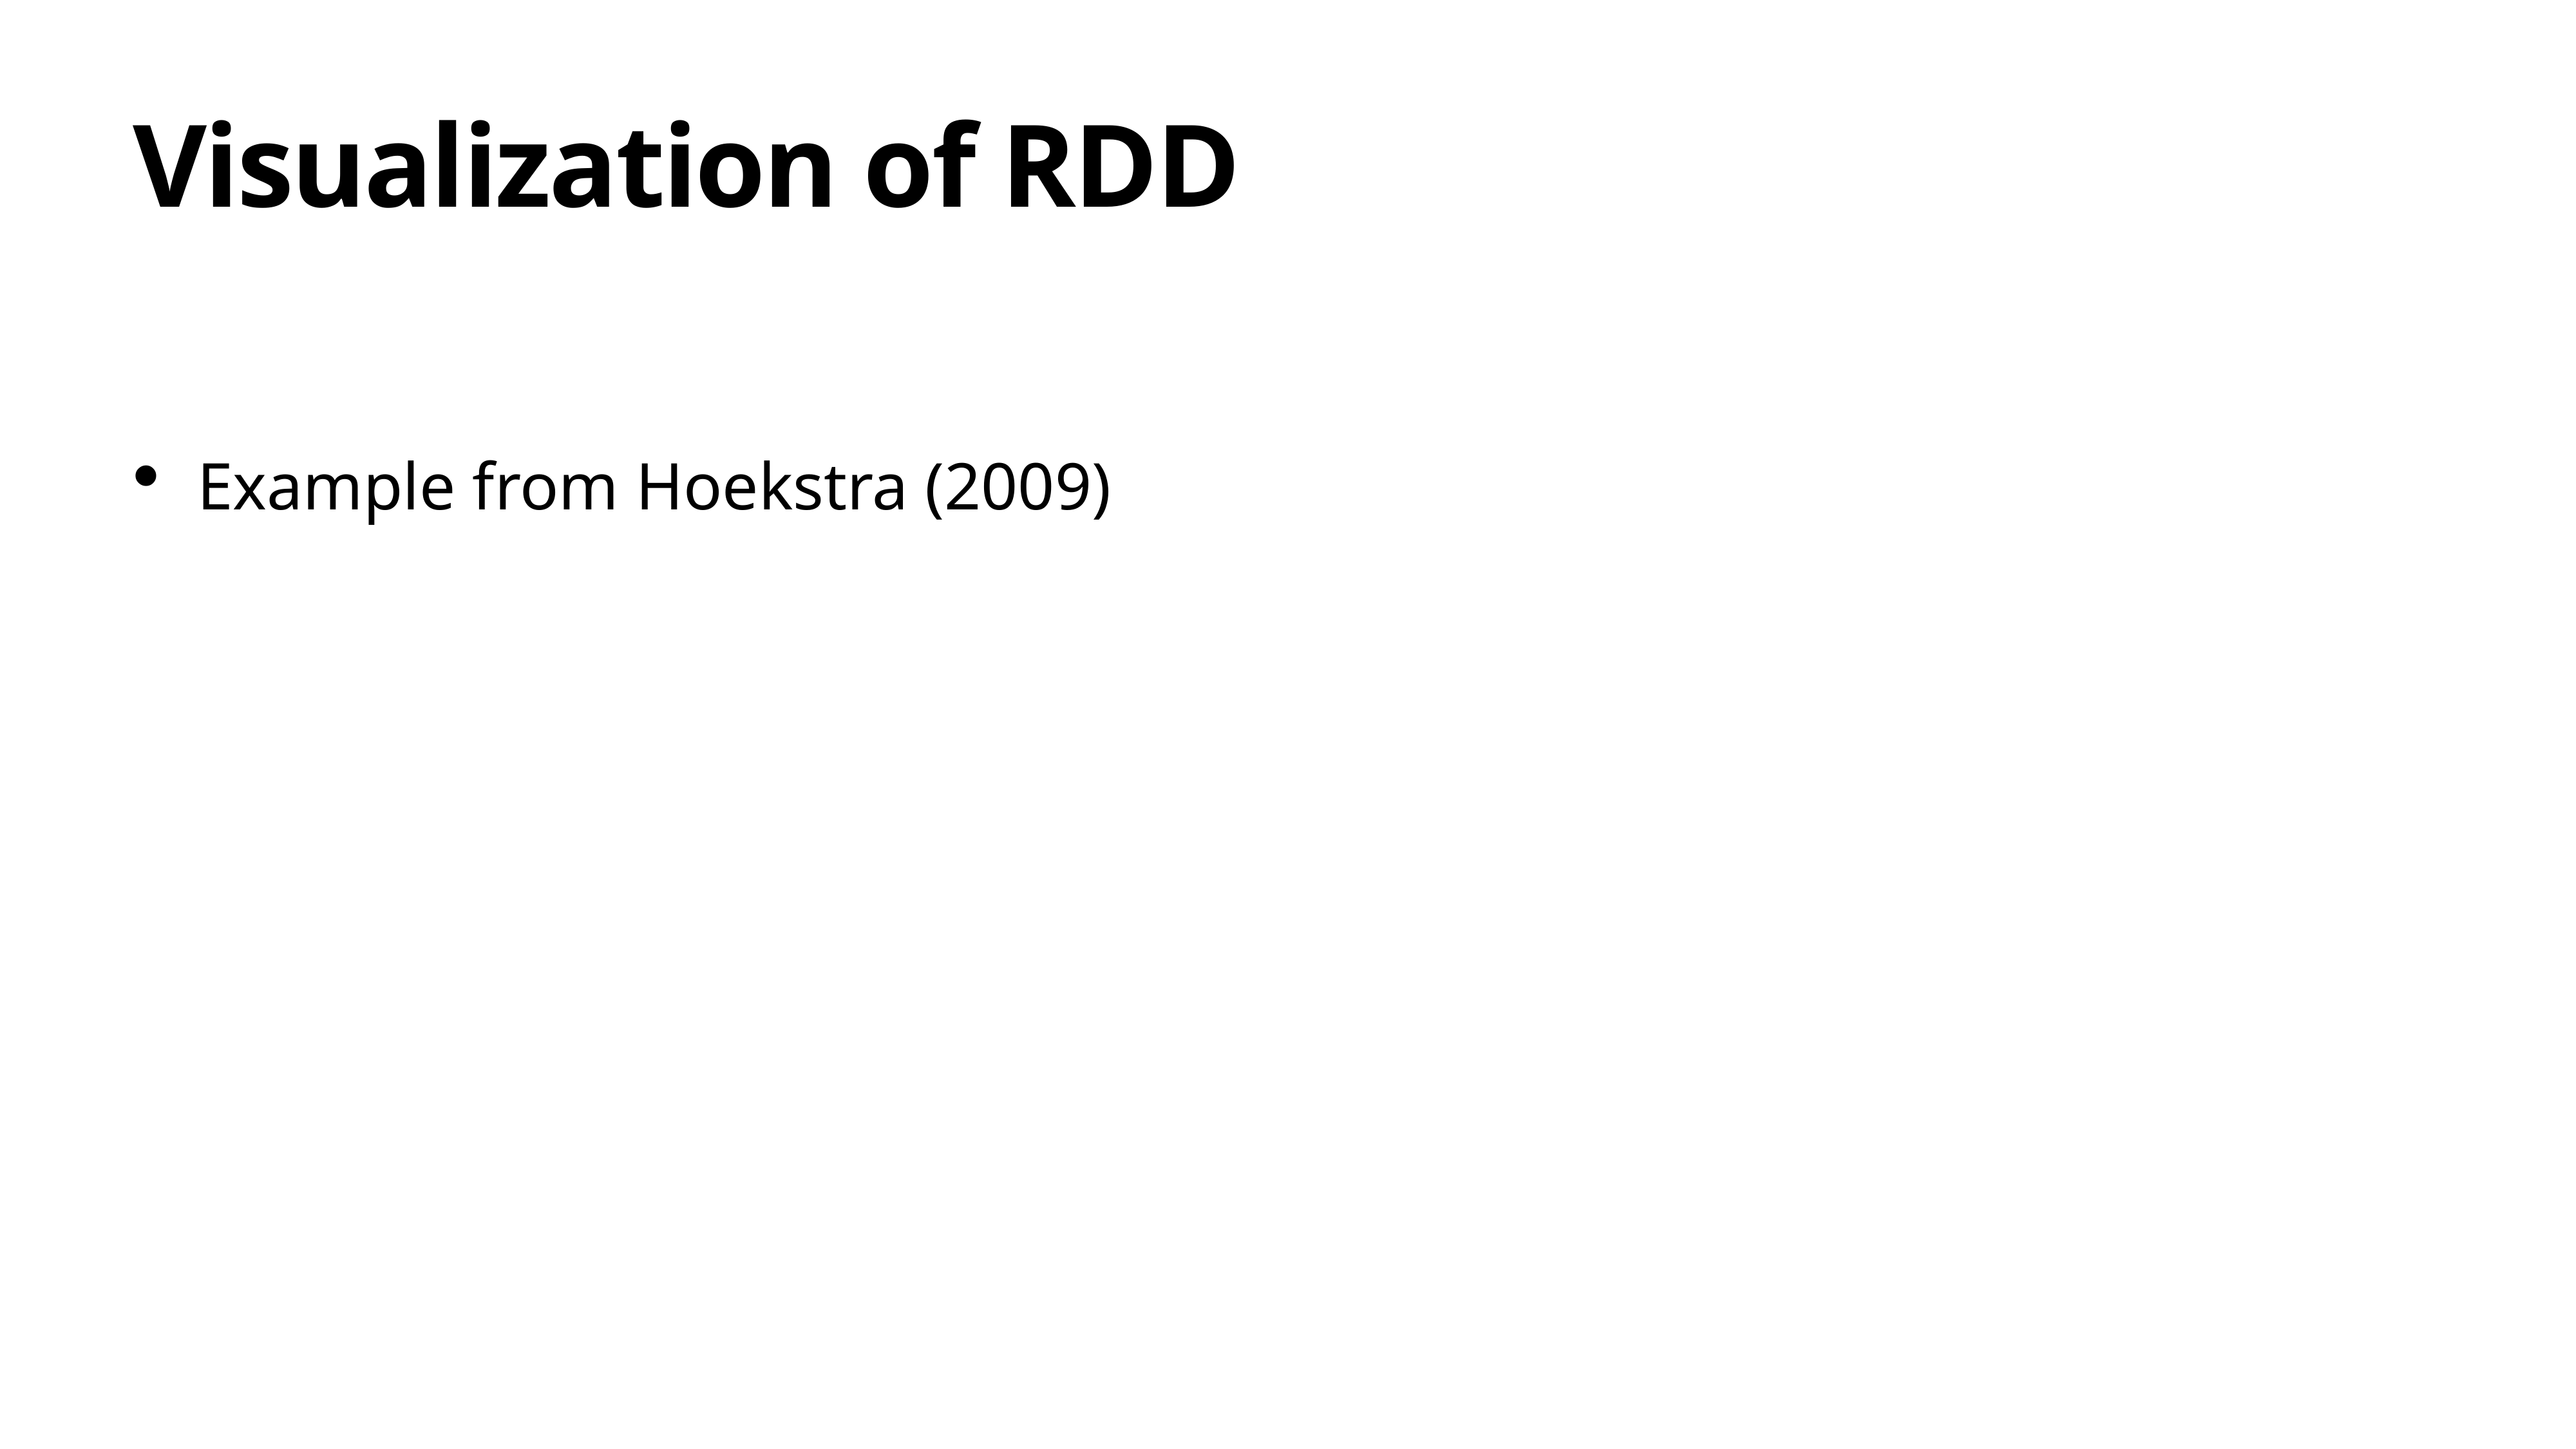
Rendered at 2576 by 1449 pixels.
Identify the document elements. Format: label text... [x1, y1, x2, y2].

list Example from Hoekstra (2009) [127, 448, 2449, 1321]
title Visualization of RDD [127, 113, 2449, 266]
